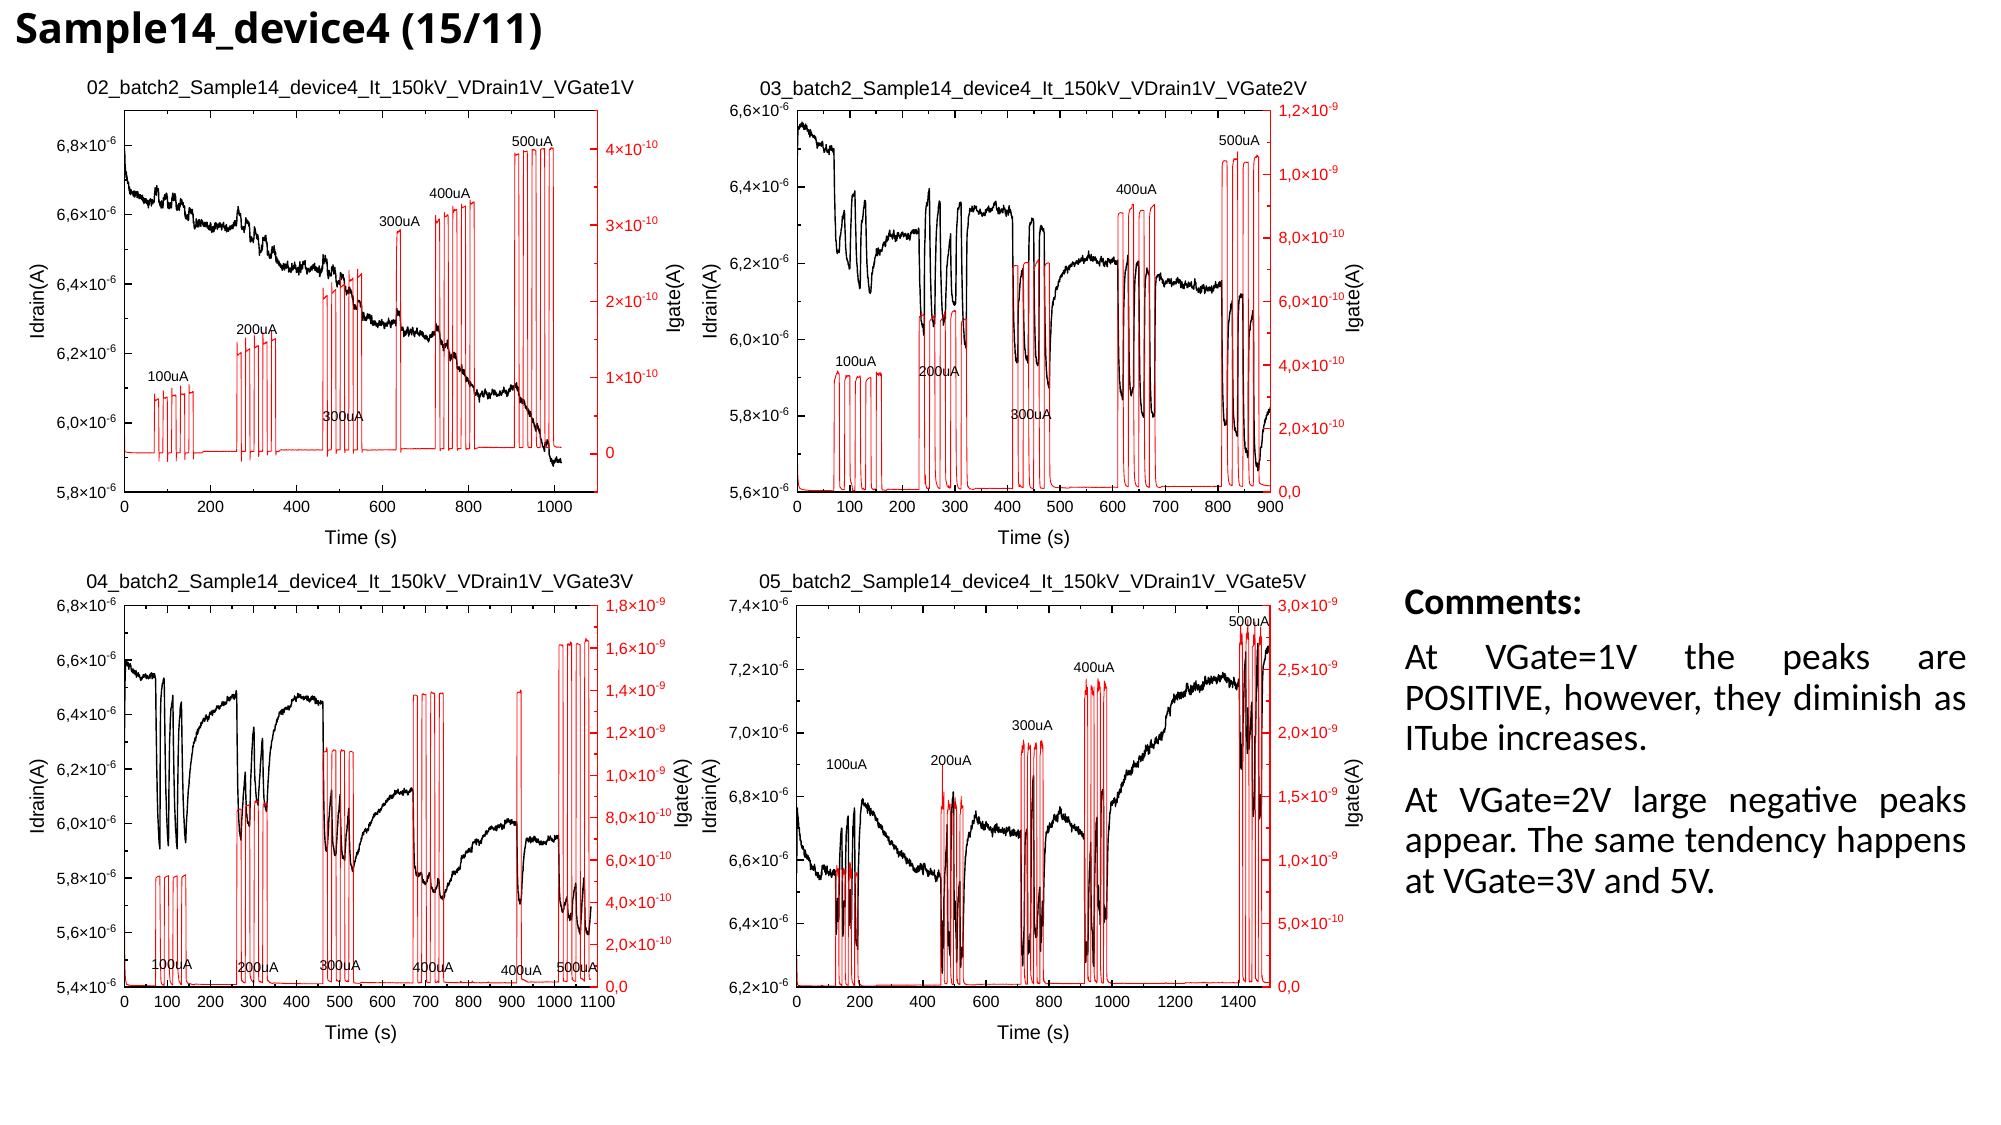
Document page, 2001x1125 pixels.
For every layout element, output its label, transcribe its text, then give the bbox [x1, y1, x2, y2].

list At VGate=1V the peaks are POSITIVE, however, they diminish as ITube increases. At VGate=2V large negative peaks appear. The same tendency happens at VGate=3V and 5V. [1389, 630, 1983, 983]
title Sample14_device4 (15/11) [0, 0, 1725, 218]
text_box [0, 49, 695, 581]
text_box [695, 49, 1368, 581]
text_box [672, 544, 1367, 1076]
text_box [0, 581, 672, 1076]
